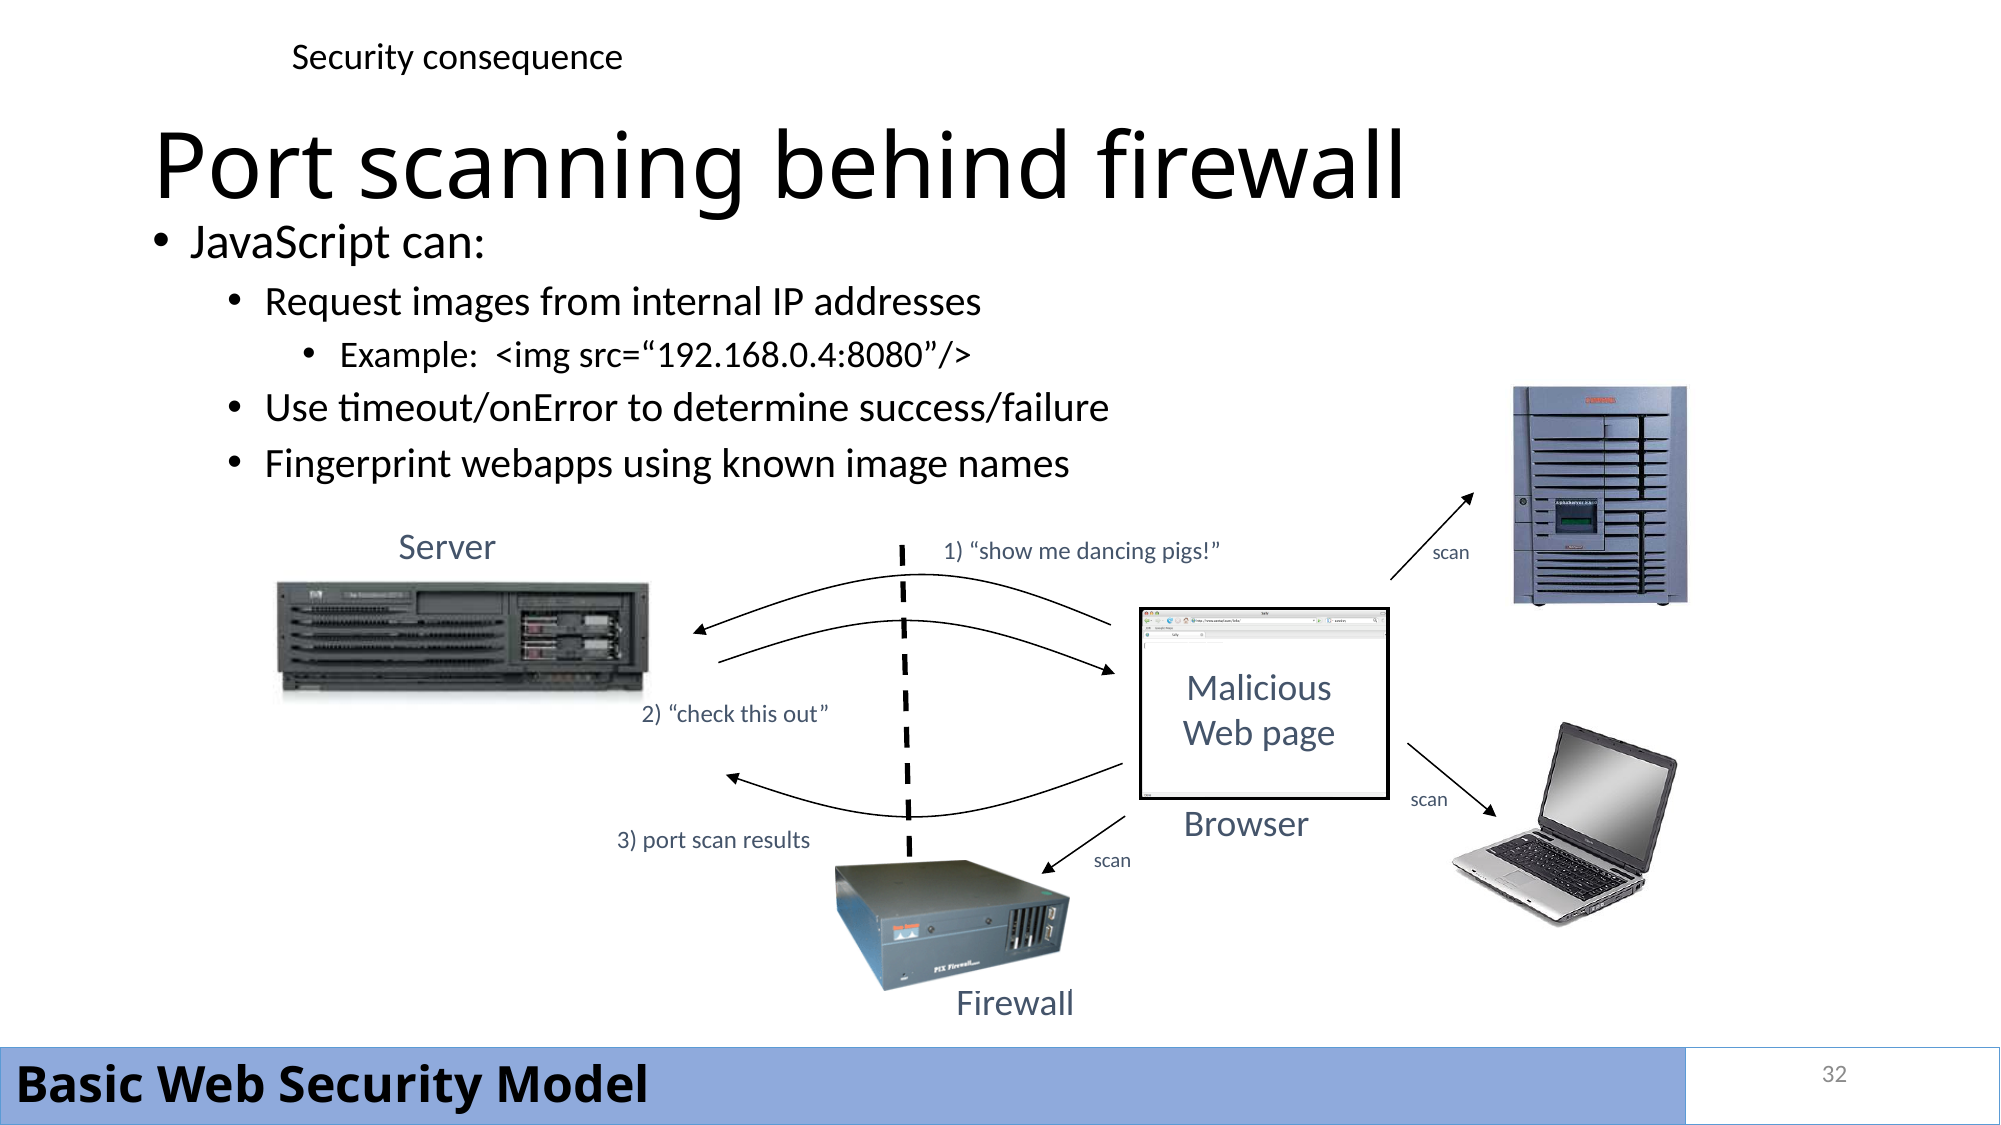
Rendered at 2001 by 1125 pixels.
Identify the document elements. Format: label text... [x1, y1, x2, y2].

text_box Server [383, 514, 512, 570]
picture [835, 861, 1070, 991]
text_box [1395, 707, 1683, 944]
text_box Security consequence [277, 24, 639, 85]
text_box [602, 763, 1123, 861]
text_box Basic Web Security Model [0, 1047, 1685, 1125]
text_box [1685, 1047, 2000, 1125]
picture [262, 570, 663, 710]
list JavaScript can: Request images from internal IP addresses Example: <img src=“192.168.0.4:8080”/> Use timeout/onError to determine success/failure Fingerprint webapps using known image names [137, 207, 1863, 922]
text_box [1390, 379, 1696, 613]
text_box Firewall [941, 970, 1090, 1031]
title Port scanning behind firewall [137, 59, 1863, 207]
text_box Browser [1169, 797, 1325, 852]
picture [1142, 610, 1387, 797]
slide_number 32 [1412, 1042, 1863, 1103]
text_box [1041, 816, 1148, 880]
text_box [692, 526, 1314, 634]
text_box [626, 618, 1115, 736]
